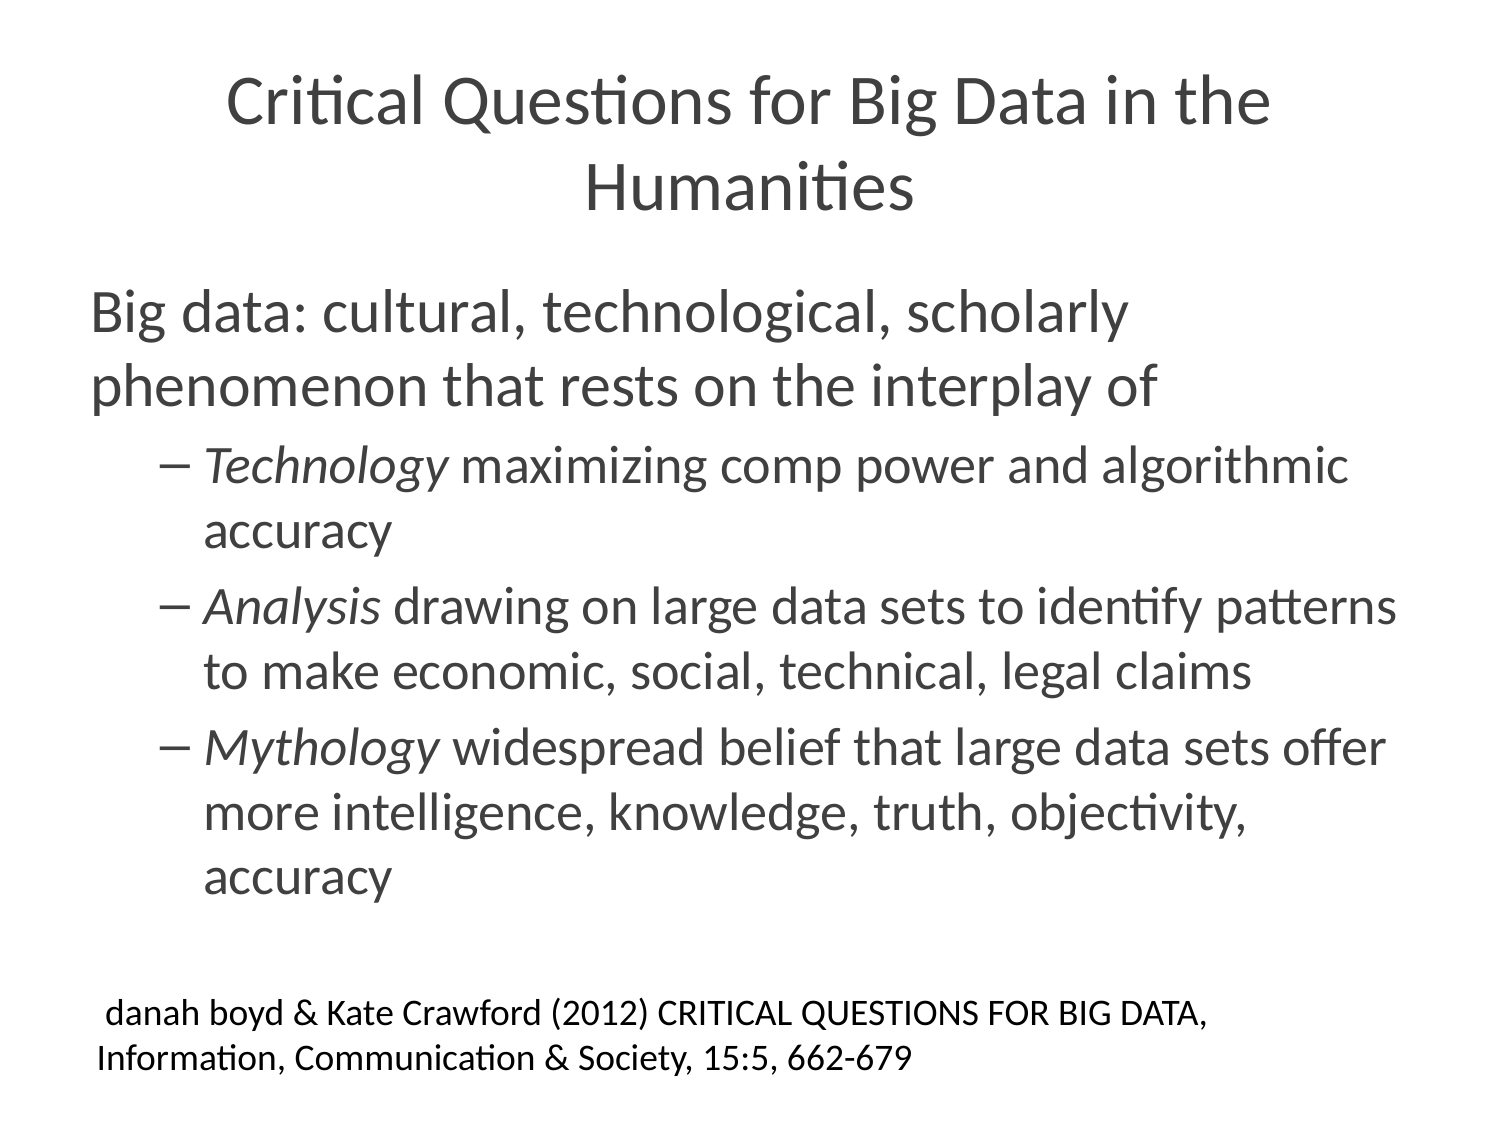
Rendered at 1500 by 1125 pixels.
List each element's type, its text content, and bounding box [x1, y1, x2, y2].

list Big data: cultural, technological, scholarly phenomenon that rests on the interplay of Technology maximizing comp power and algorithmic accuracy Analysis drawing on large data sets to identify patterns to make economic, social, technical, legal claims Mythology widespread belief that large data sets offer more intelligence, knowledge, truth, objectivity, accuracy [75, 262, 1425, 981]
text_box danah boyd & Kate Crawford (2012) CRITICAL QUESTIONS FOR BIG DATA, Information, Communication & Society, 15:5, 662-679 [81, 980, 1233, 1086]
text_box [1339, 743, 1425, 805]
title Critical Questions for Big Data in the Humanities [75, 45, 1425, 233]
